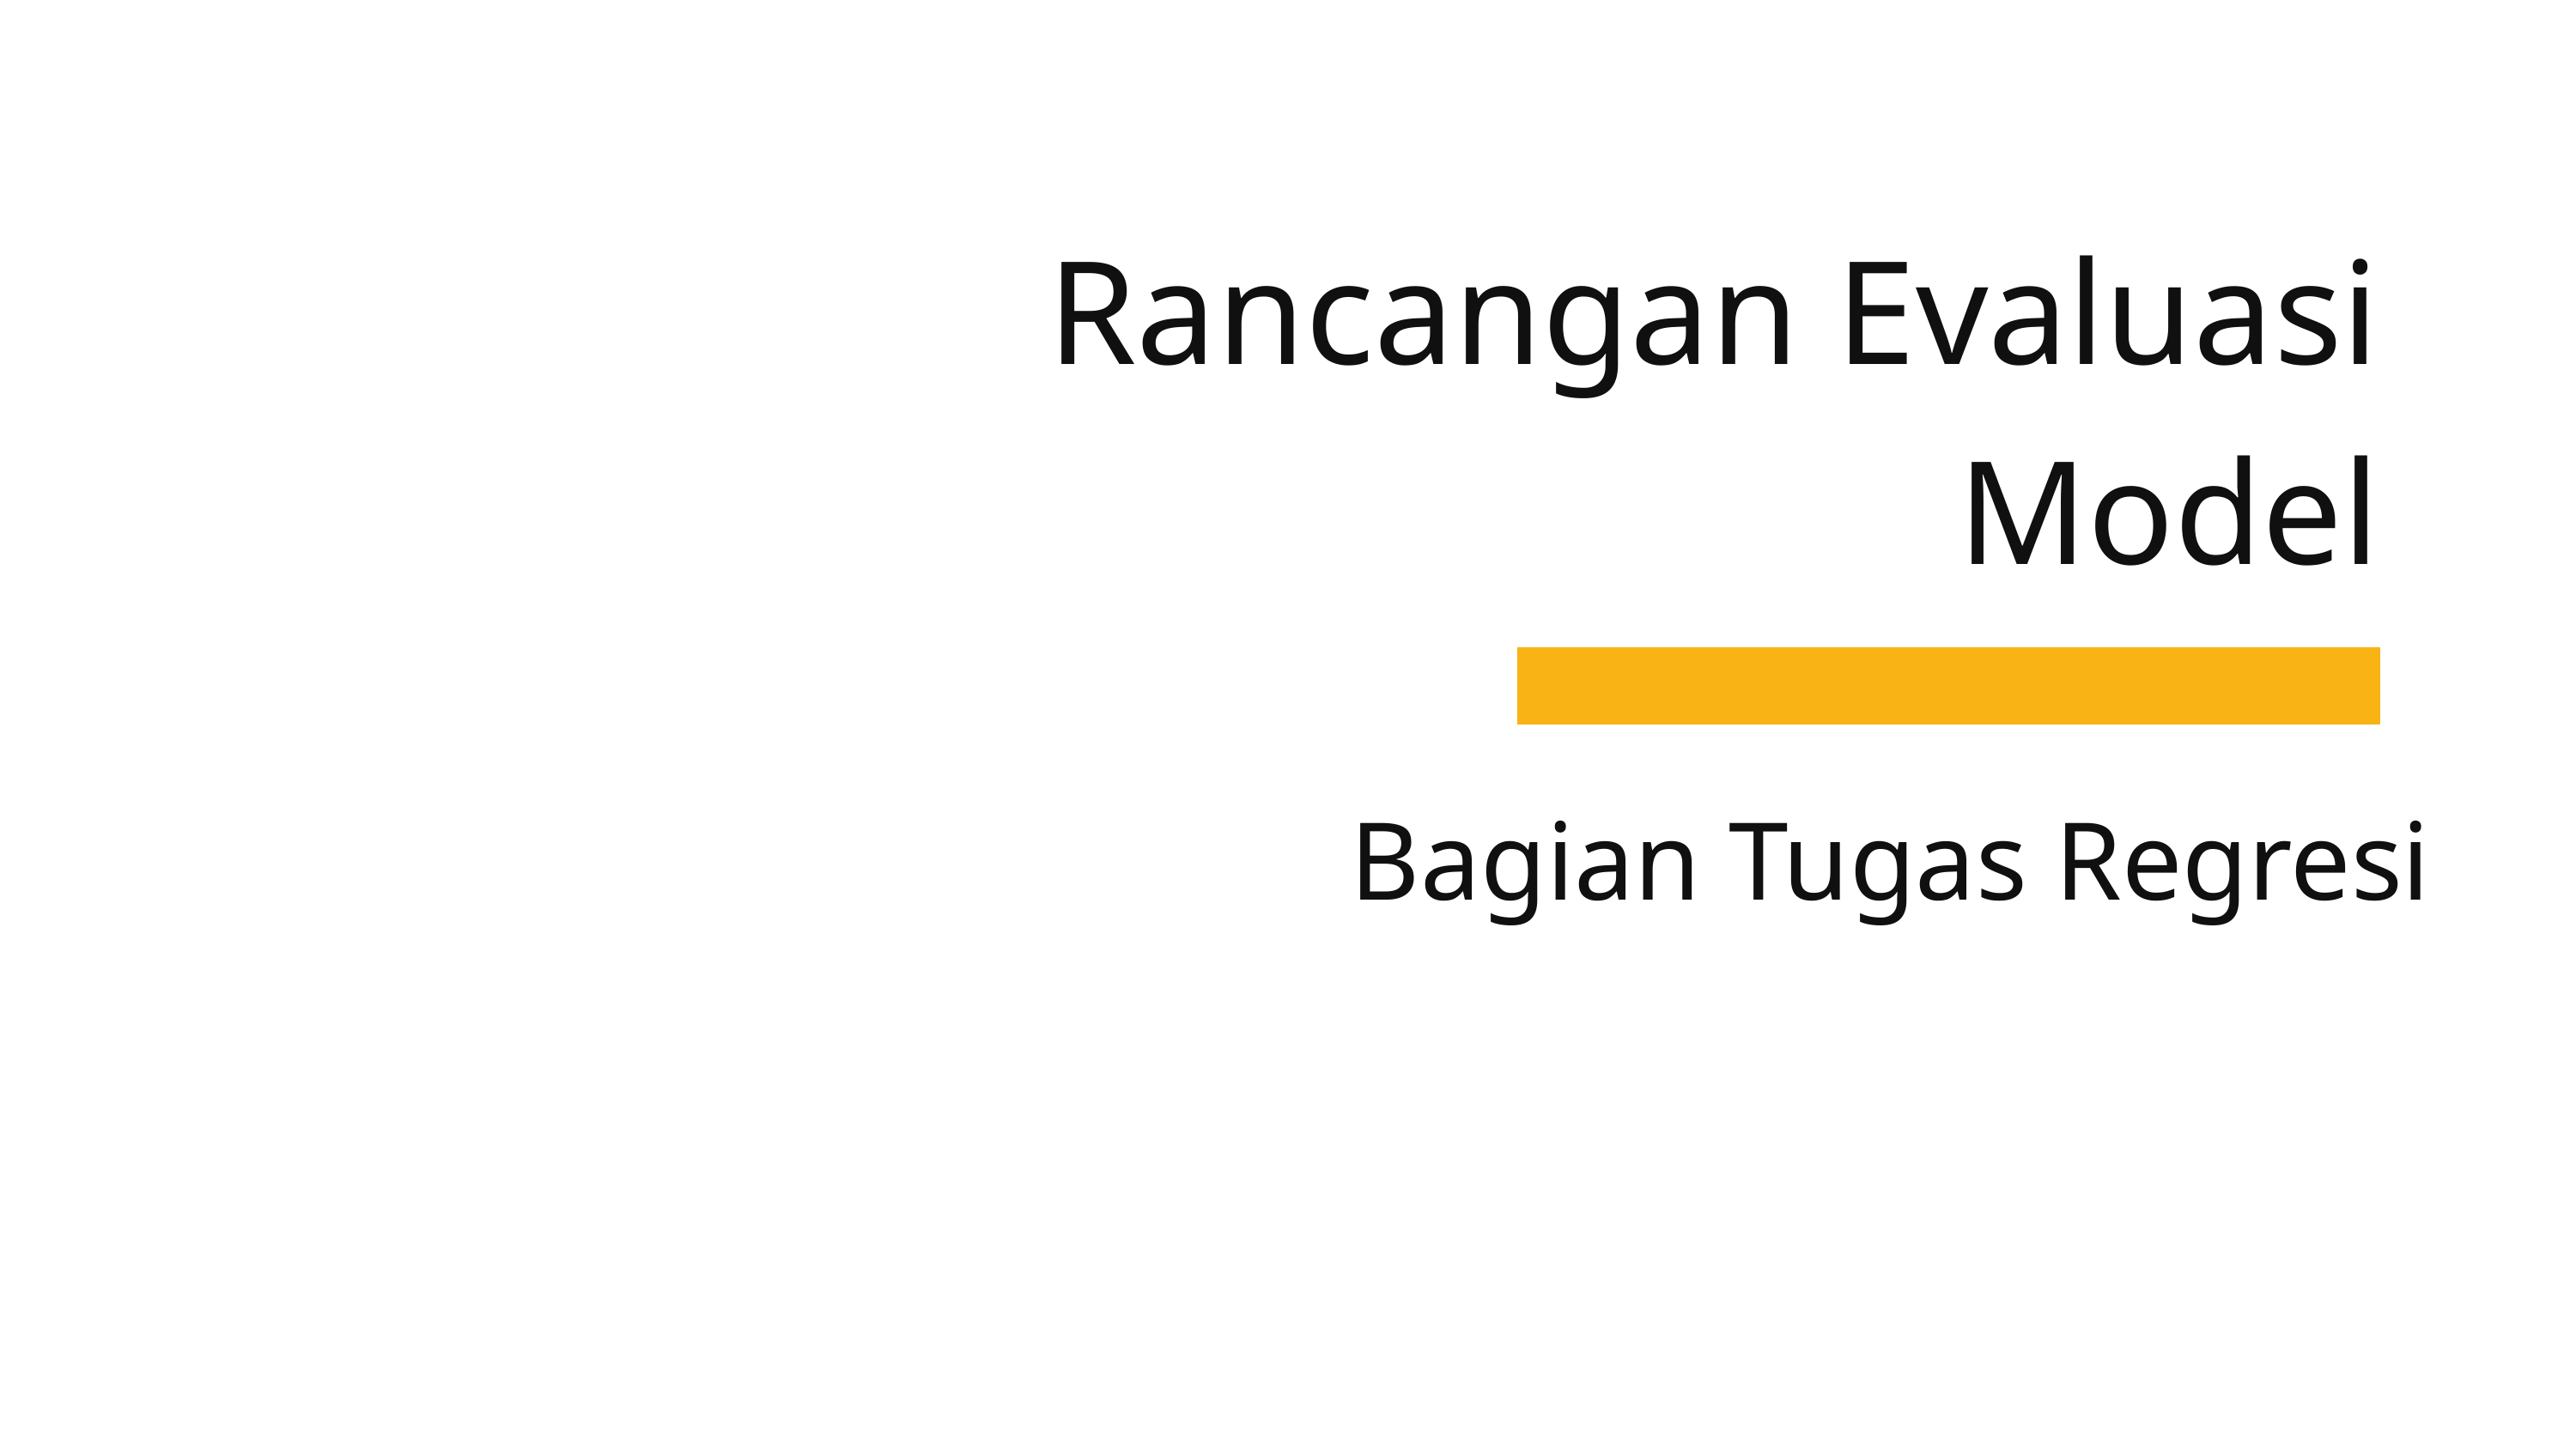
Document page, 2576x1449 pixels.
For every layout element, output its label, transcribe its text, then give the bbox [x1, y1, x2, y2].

text_box Rancangan Evaluasi Model [847, 192, 2380, 593]
text_box Bagian Tugas Regresi [647, 771, 2432, 922]
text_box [1516, 646, 2381, 724]
